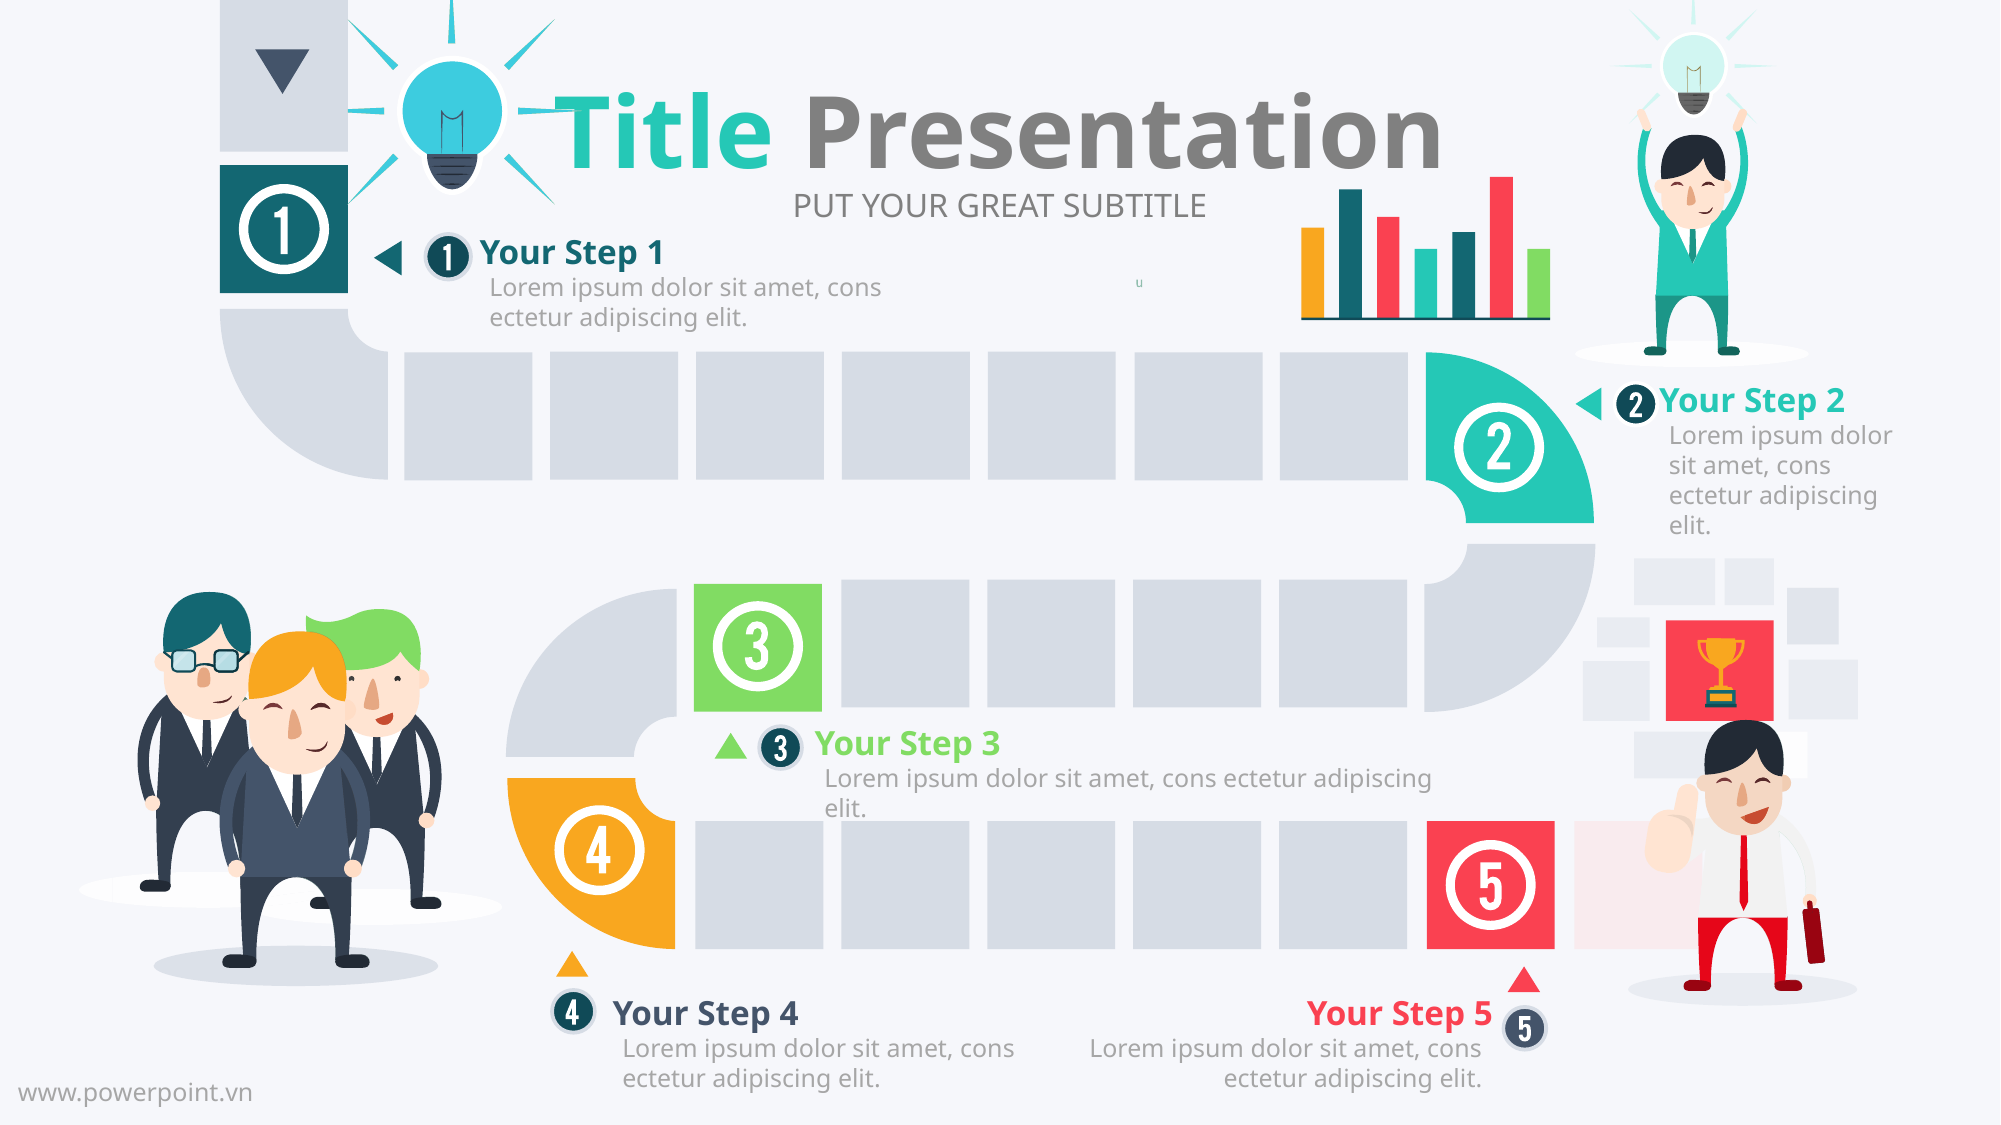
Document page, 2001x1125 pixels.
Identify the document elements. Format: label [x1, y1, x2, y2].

text_box [347, 0, 582, 205]
text_box [219, 0, 388, 480]
text_box [695, 821, 1555, 950]
text_box [1301, 176, 1551, 321]
text_box [1424, 352, 1596, 712]
text_box [693, 579, 1408, 712]
text_box [505, 588, 677, 950]
text_box [1053, 966, 1549, 1101]
text_box [493, 64, 1507, 237]
text_box [373, 223, 919, 341]
text_box [1575, 371, 1921, 549]
text_box [1136, 279, 1143, 288]
text_box [404, 351, 1408, 481]
text_box [1574, 558, 1858, 1006]
text_box [550, 950, 1052, 1101]
text_box [78, 587, 503, 986]
text_box [714, 715, 1483, 801]
text_box [1574, 0, 1809, 368]
